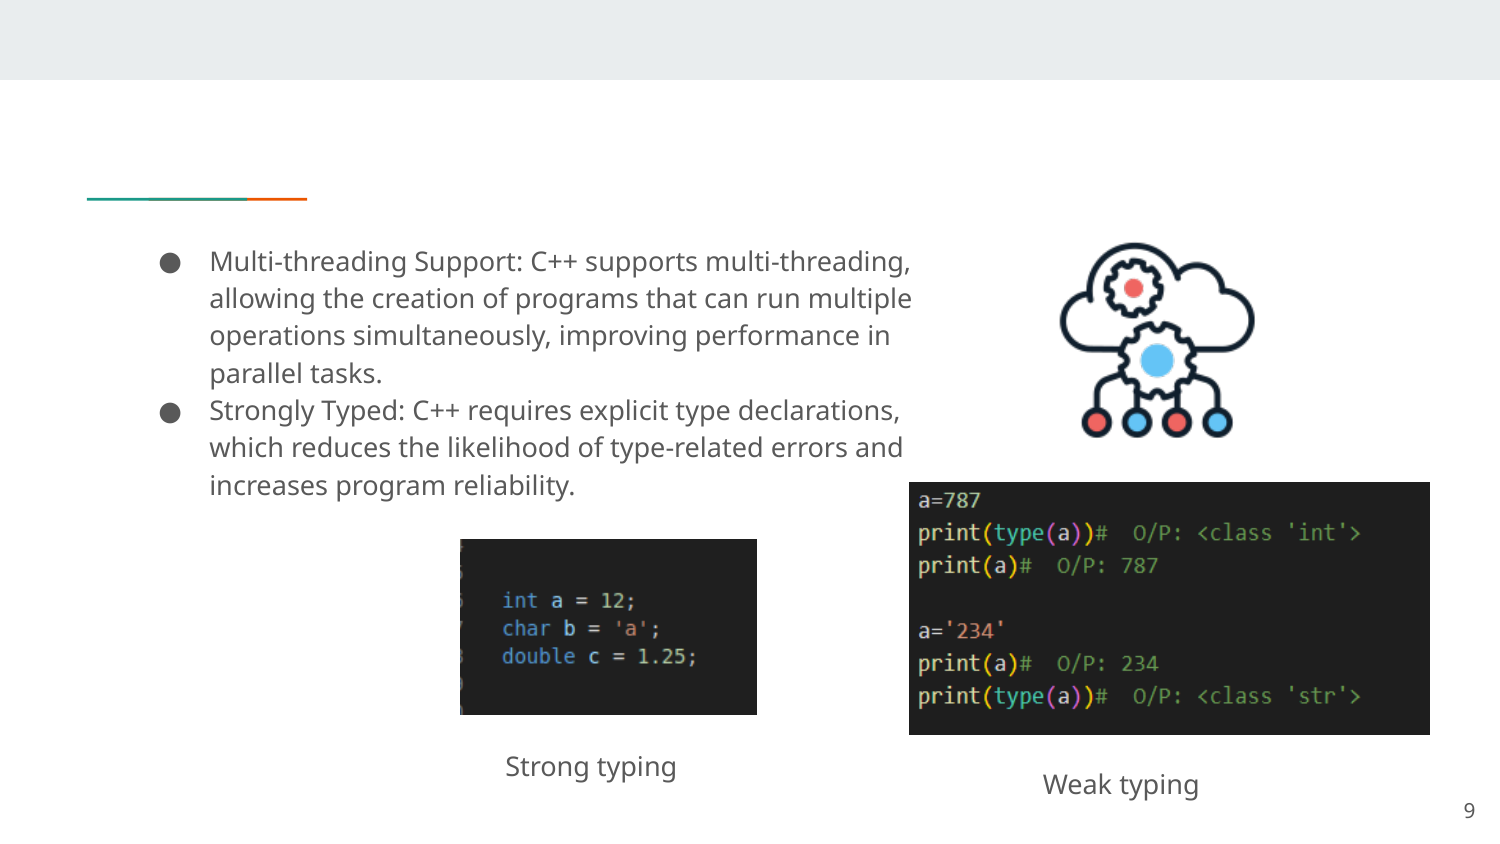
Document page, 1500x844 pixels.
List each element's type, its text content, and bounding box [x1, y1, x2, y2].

text_box Weak typing [1027, 752, 1288, 792]
picture [1057, 240, 1259, 442]
text_box Strong typing [490, 734, 750, 765]
list Multi-threading Support: C++ supports multi-threading, allowing the creation of programs that can run multiple operations simultaneously, improving performance in parallel tasks. Strongly Typed: C++ requires explicit type declarations, which reduces the likelihood of type-related errors and increases program reliability. [119, 224, 937, 715]
picture [909, 482, 1430, 735]
text_box [549, 776, 1217, 840]
picture [460, 539, 758, 715]
slide_number ‹#› [1400, 779, 1491, 844]
